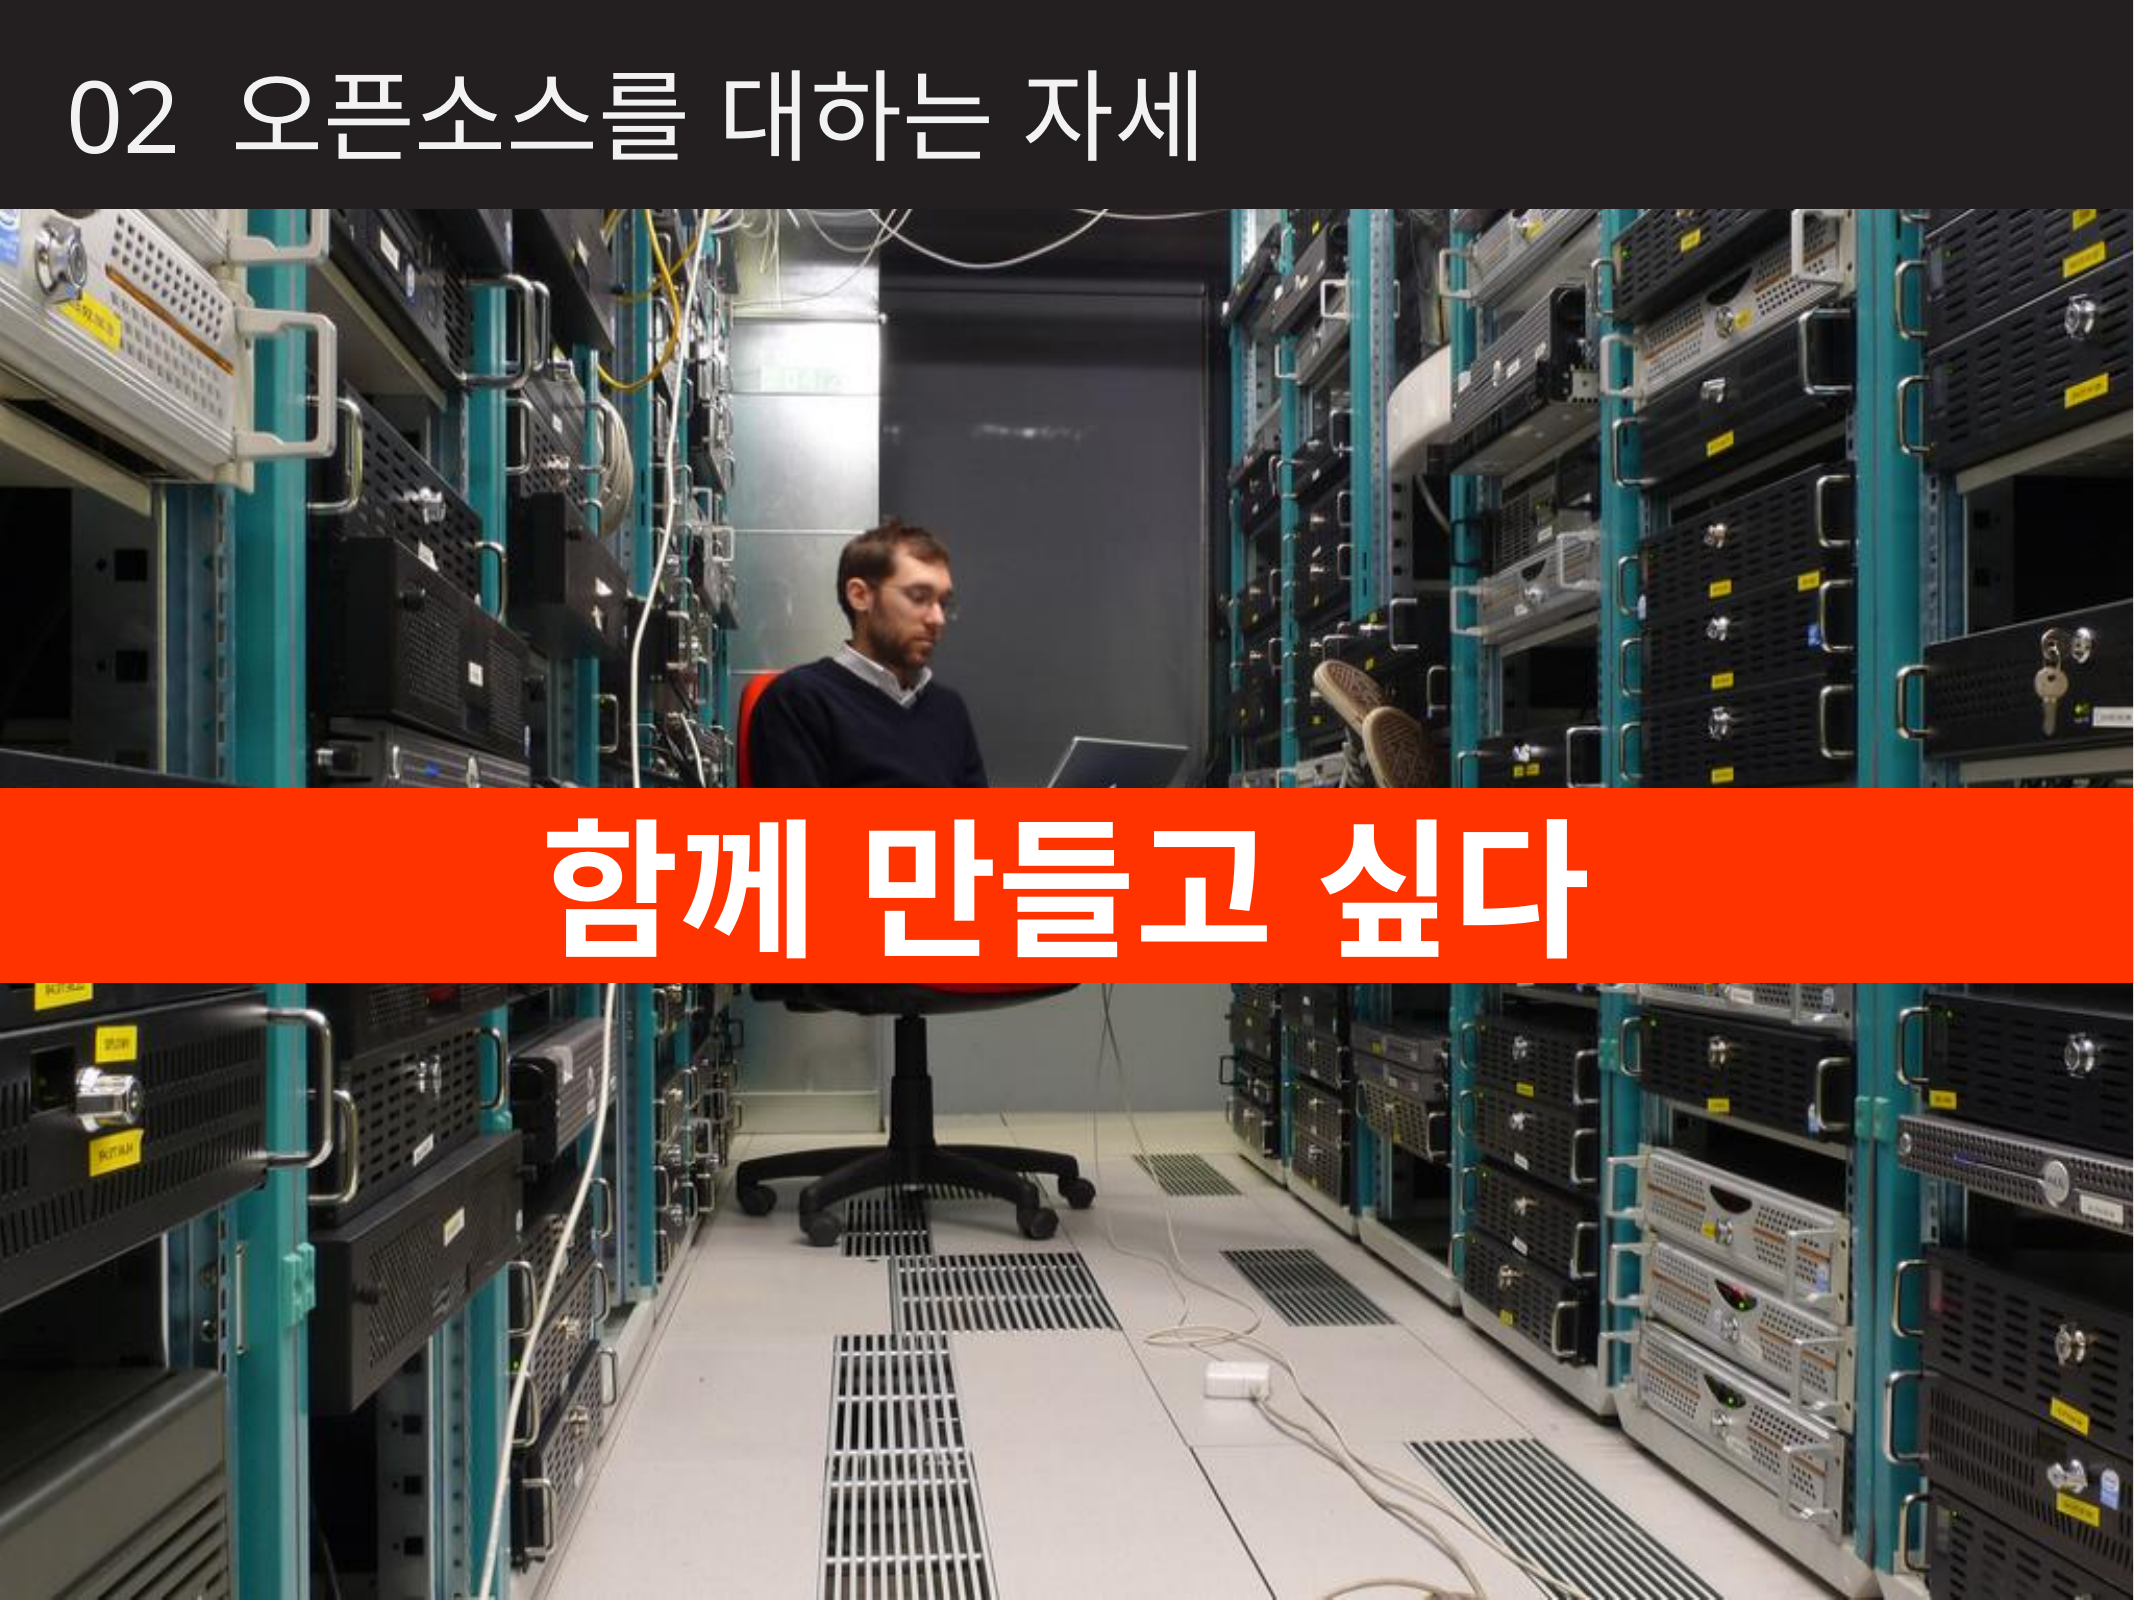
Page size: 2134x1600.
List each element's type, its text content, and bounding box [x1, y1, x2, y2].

text_box 02 오픈소스를 대하는 자세 [51, 22, 1223, 182]
picture [0, 209, 2134, 1600]
